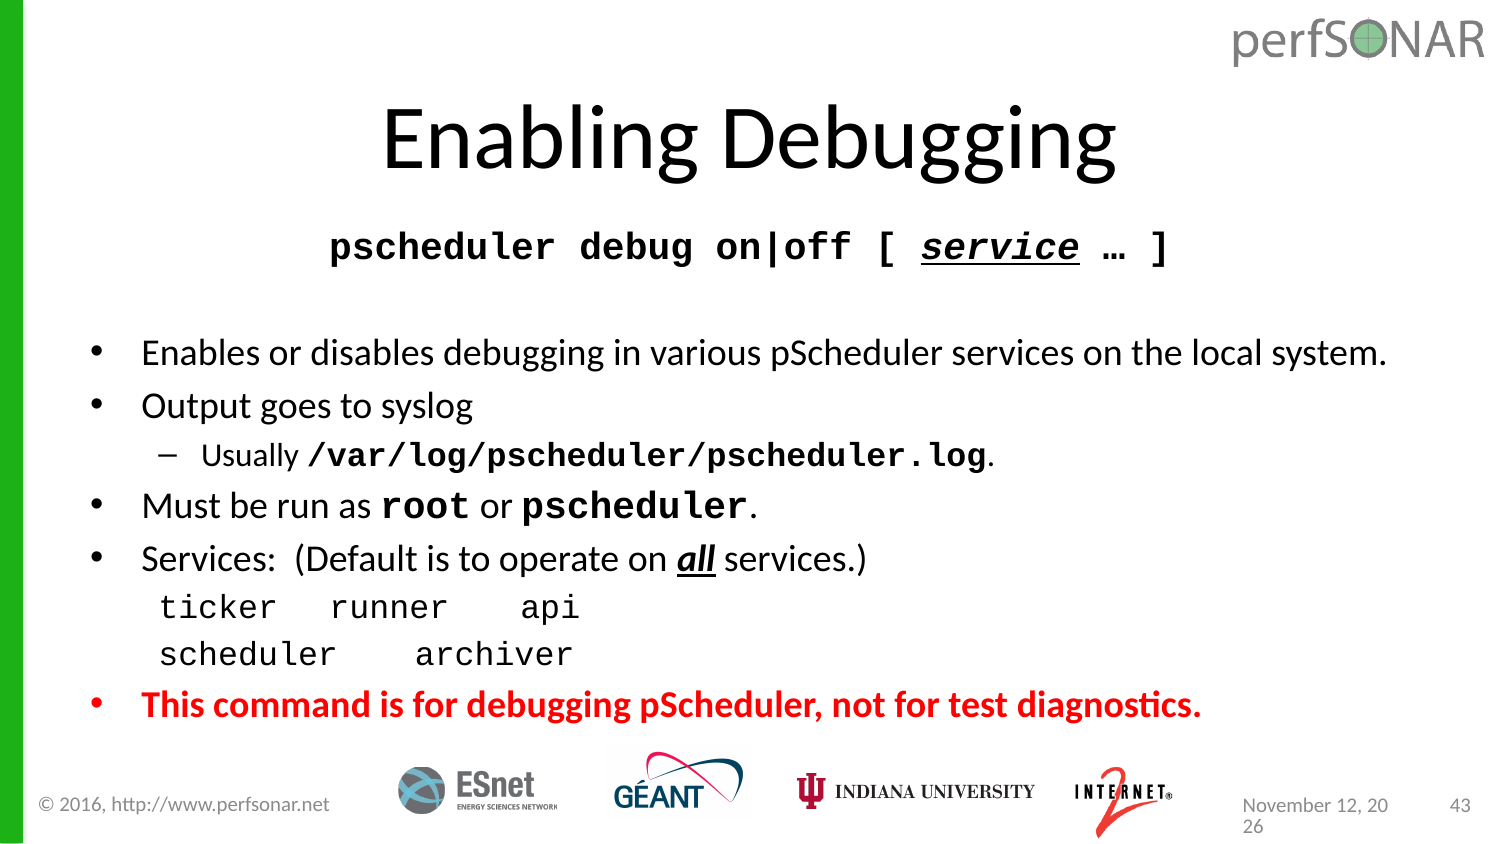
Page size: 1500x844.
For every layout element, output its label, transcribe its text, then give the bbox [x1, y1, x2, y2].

slide_number 43 [1425, 781, 1486, 827]
list pscheduler debug on|off [ service … ] Enables or disables debugging in various pScheduler services on the local system. Output goes to syslog Usually /var/log/pscheduler/pscheduler.log. Must be run as root or pscheduler. Services: (Default is to operate on all services.) ticker runner api scheduler archiver This command is for debugging pScheduler, not for test diagnostics. [75, 213, 1425, 754]
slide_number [1227, 781, 1407, 827]
picture [797, 773, 1035, 809]
picture [604, 754, 753, 819]
picture [1072, 765, 1175, 840]
title Enabling Debugging [75, 61, 1425, 202]
footer © 2016, http://www.perfsonar.net [22, 780, 364, 826]
